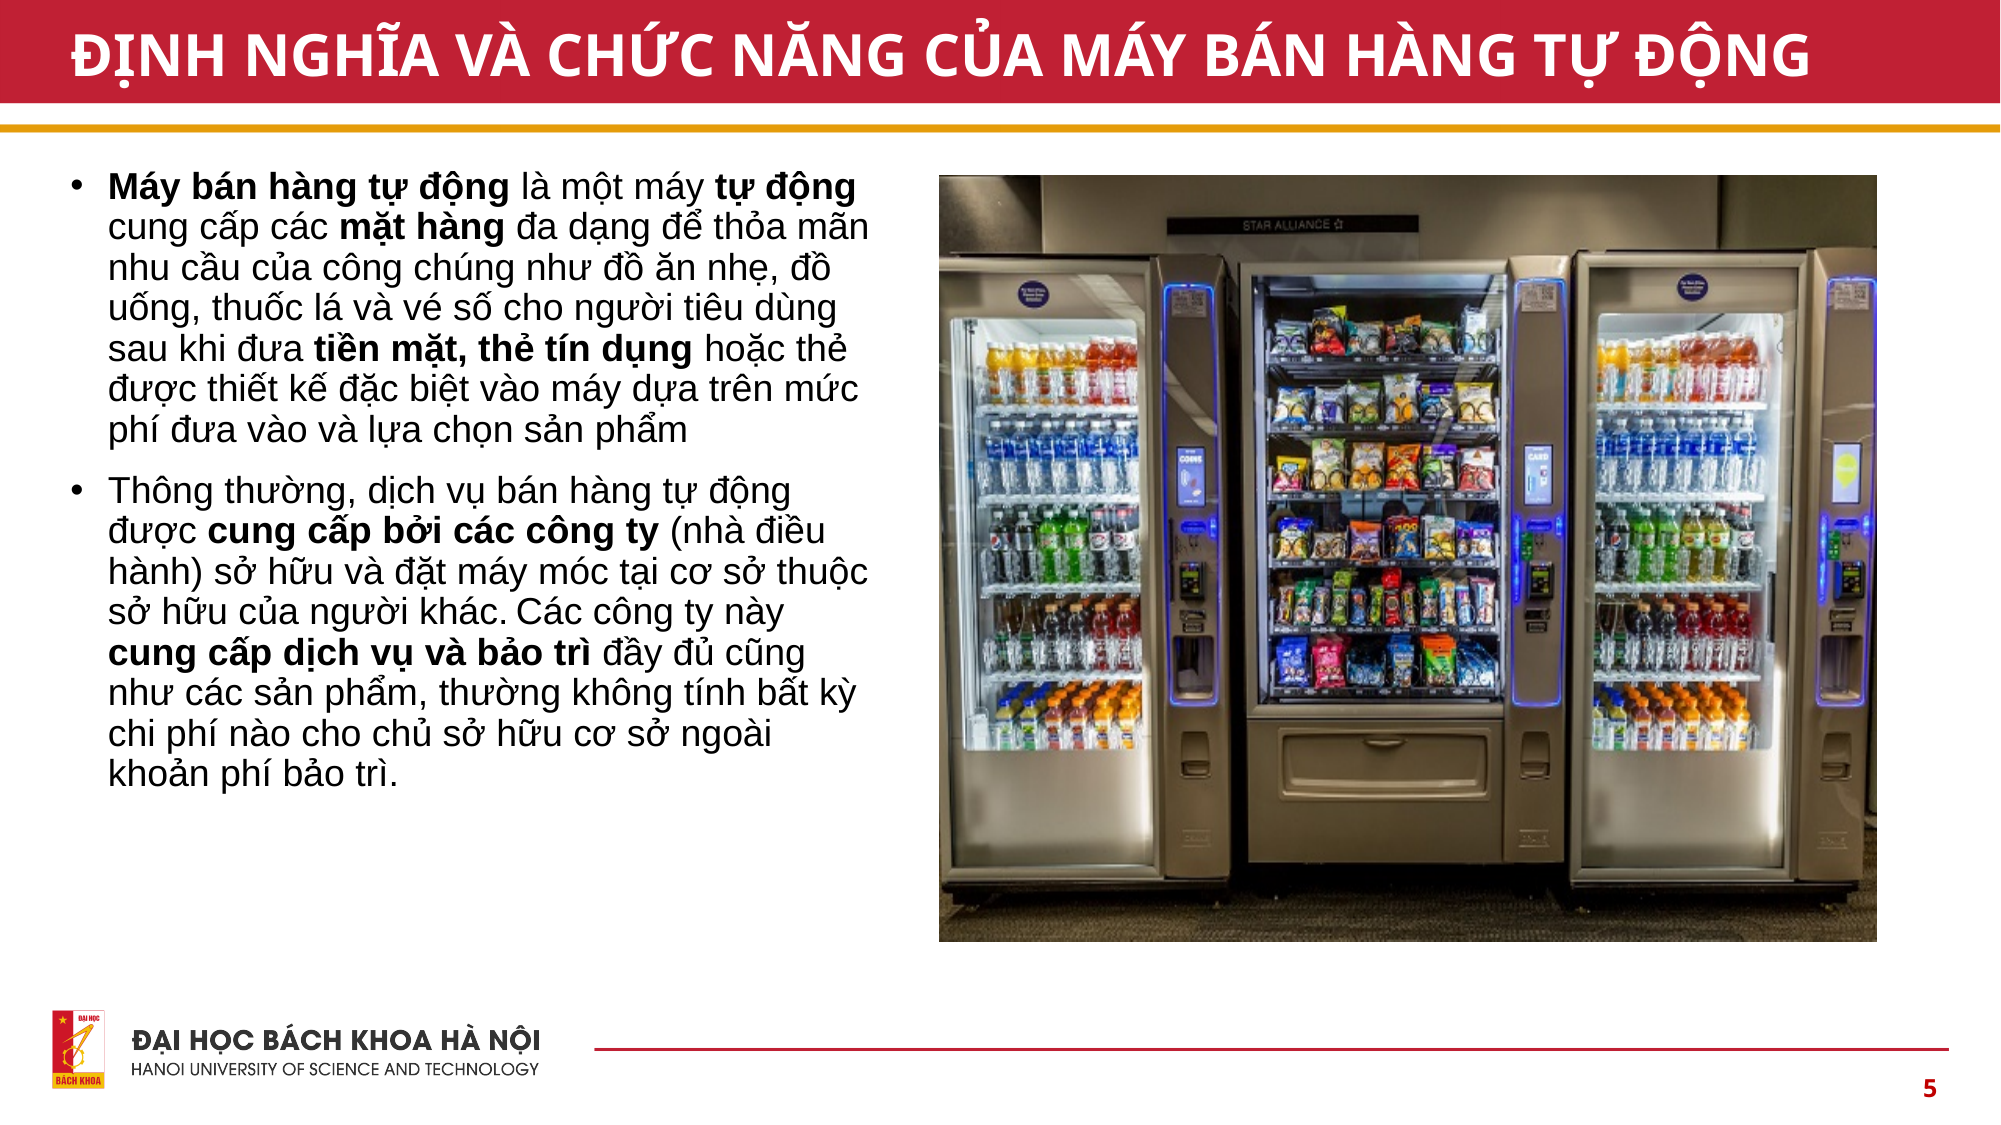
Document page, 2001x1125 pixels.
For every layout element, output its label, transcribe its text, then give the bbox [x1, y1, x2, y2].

picture [0, 0, 2001, 1125]
slide_number 5 [1502, 1065, 1953, 1125]
list Máy bán hàng tự động là một máy tự động cung cấp các mặt hàng đa dạng để thỏa mãn nhu cầu của công chúng như đồ ăn nhẹ, đồ uống, thuốc lá và vé số cho người tiêu dùng sau khi đưa tiền mặt, thẻ tín dụng hoặc thẻ được thiết kế đặc biệt vào máy dựa trên mức phí đưa vào và lựa chọn sản phẩm Thông thường, dịch vụ bán hàng tự động được cung cấp bởi các công ty (nhà điều hành) sở hữu và đặt máy móc tại cơ sở thuộc sở hữu của người khác. Các công ty này cung cấp dịch vụ và bảo trì đầy đủ cũng như các sản phẩm, thường không tính bất kỳ chi phí nào cho chủ sở hữu cơ sở ngoài khoản phí bảo trì. [55, 159, 888, 549]
title ĐỊNH NGHĨA VÀ CHỨC NĂNG CỦA MÁY BÁN HÀNG TỰ ĐỘNG [55, 18, 1945, 90]
